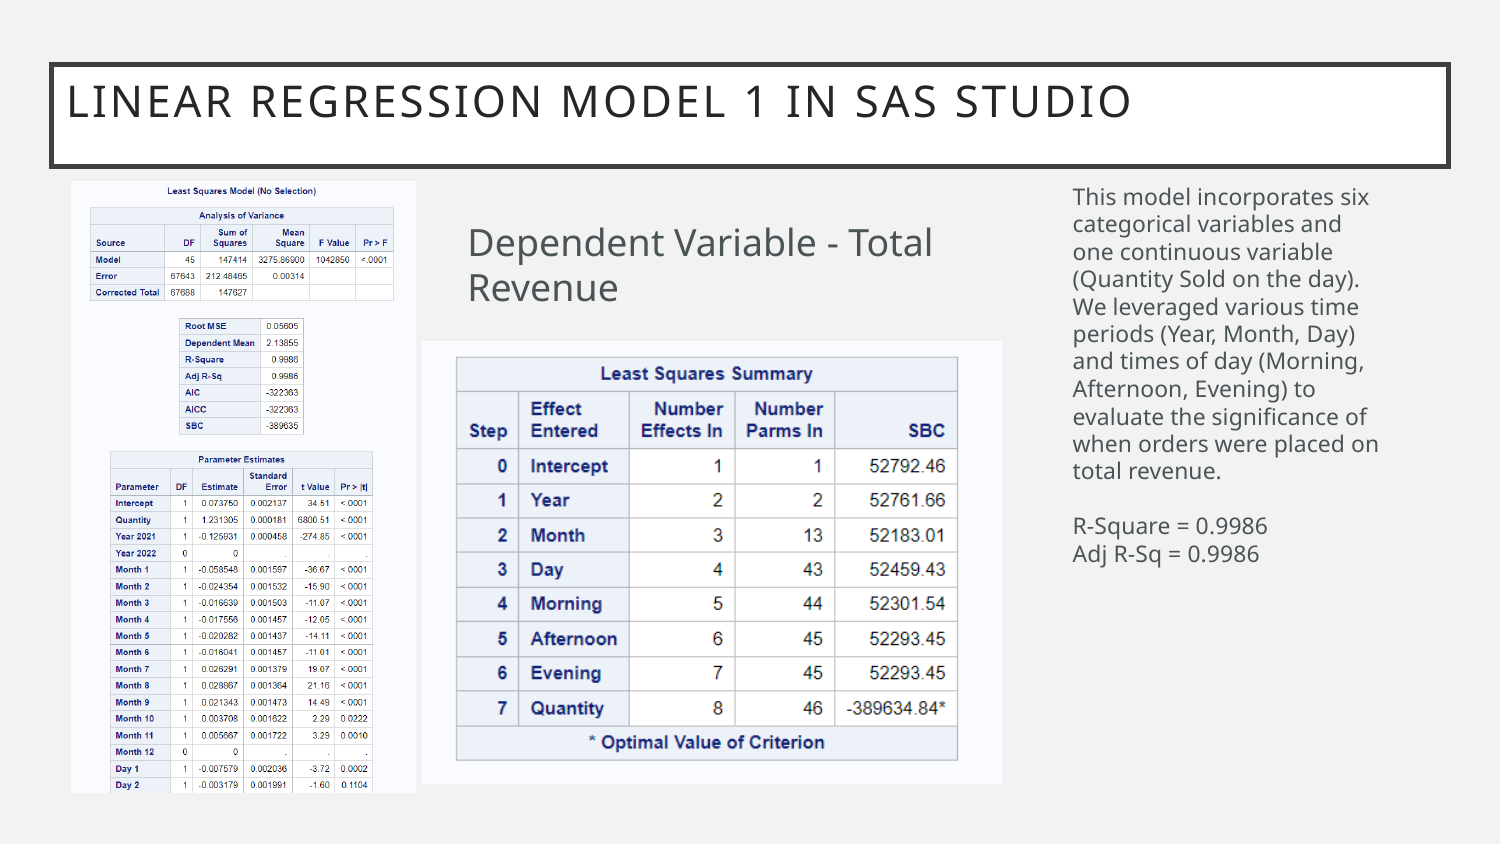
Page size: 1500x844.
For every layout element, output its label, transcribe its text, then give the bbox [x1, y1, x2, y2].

picture [71, 181, 416, 793]
title Linear Regression Model 1 in SAS Studio [49, 62, 1451, 169]
text_box This model incorporates six categorical variables and one continuous variable (Quantity Sold on the day). We leveraged various time periods (Year, Month, Day) and times of day (Morning, Afternoon, Evening) to evaluate the significance of when orders were placed on total revenue. R-Square = 0.9986 Adj R-Sq = 0.9986 [1057, 167, 1402, 677]
picture [422, 341, 1002, 784]
text_box Dependent Variable - Total Revenue [452, 204, 975, 317]
